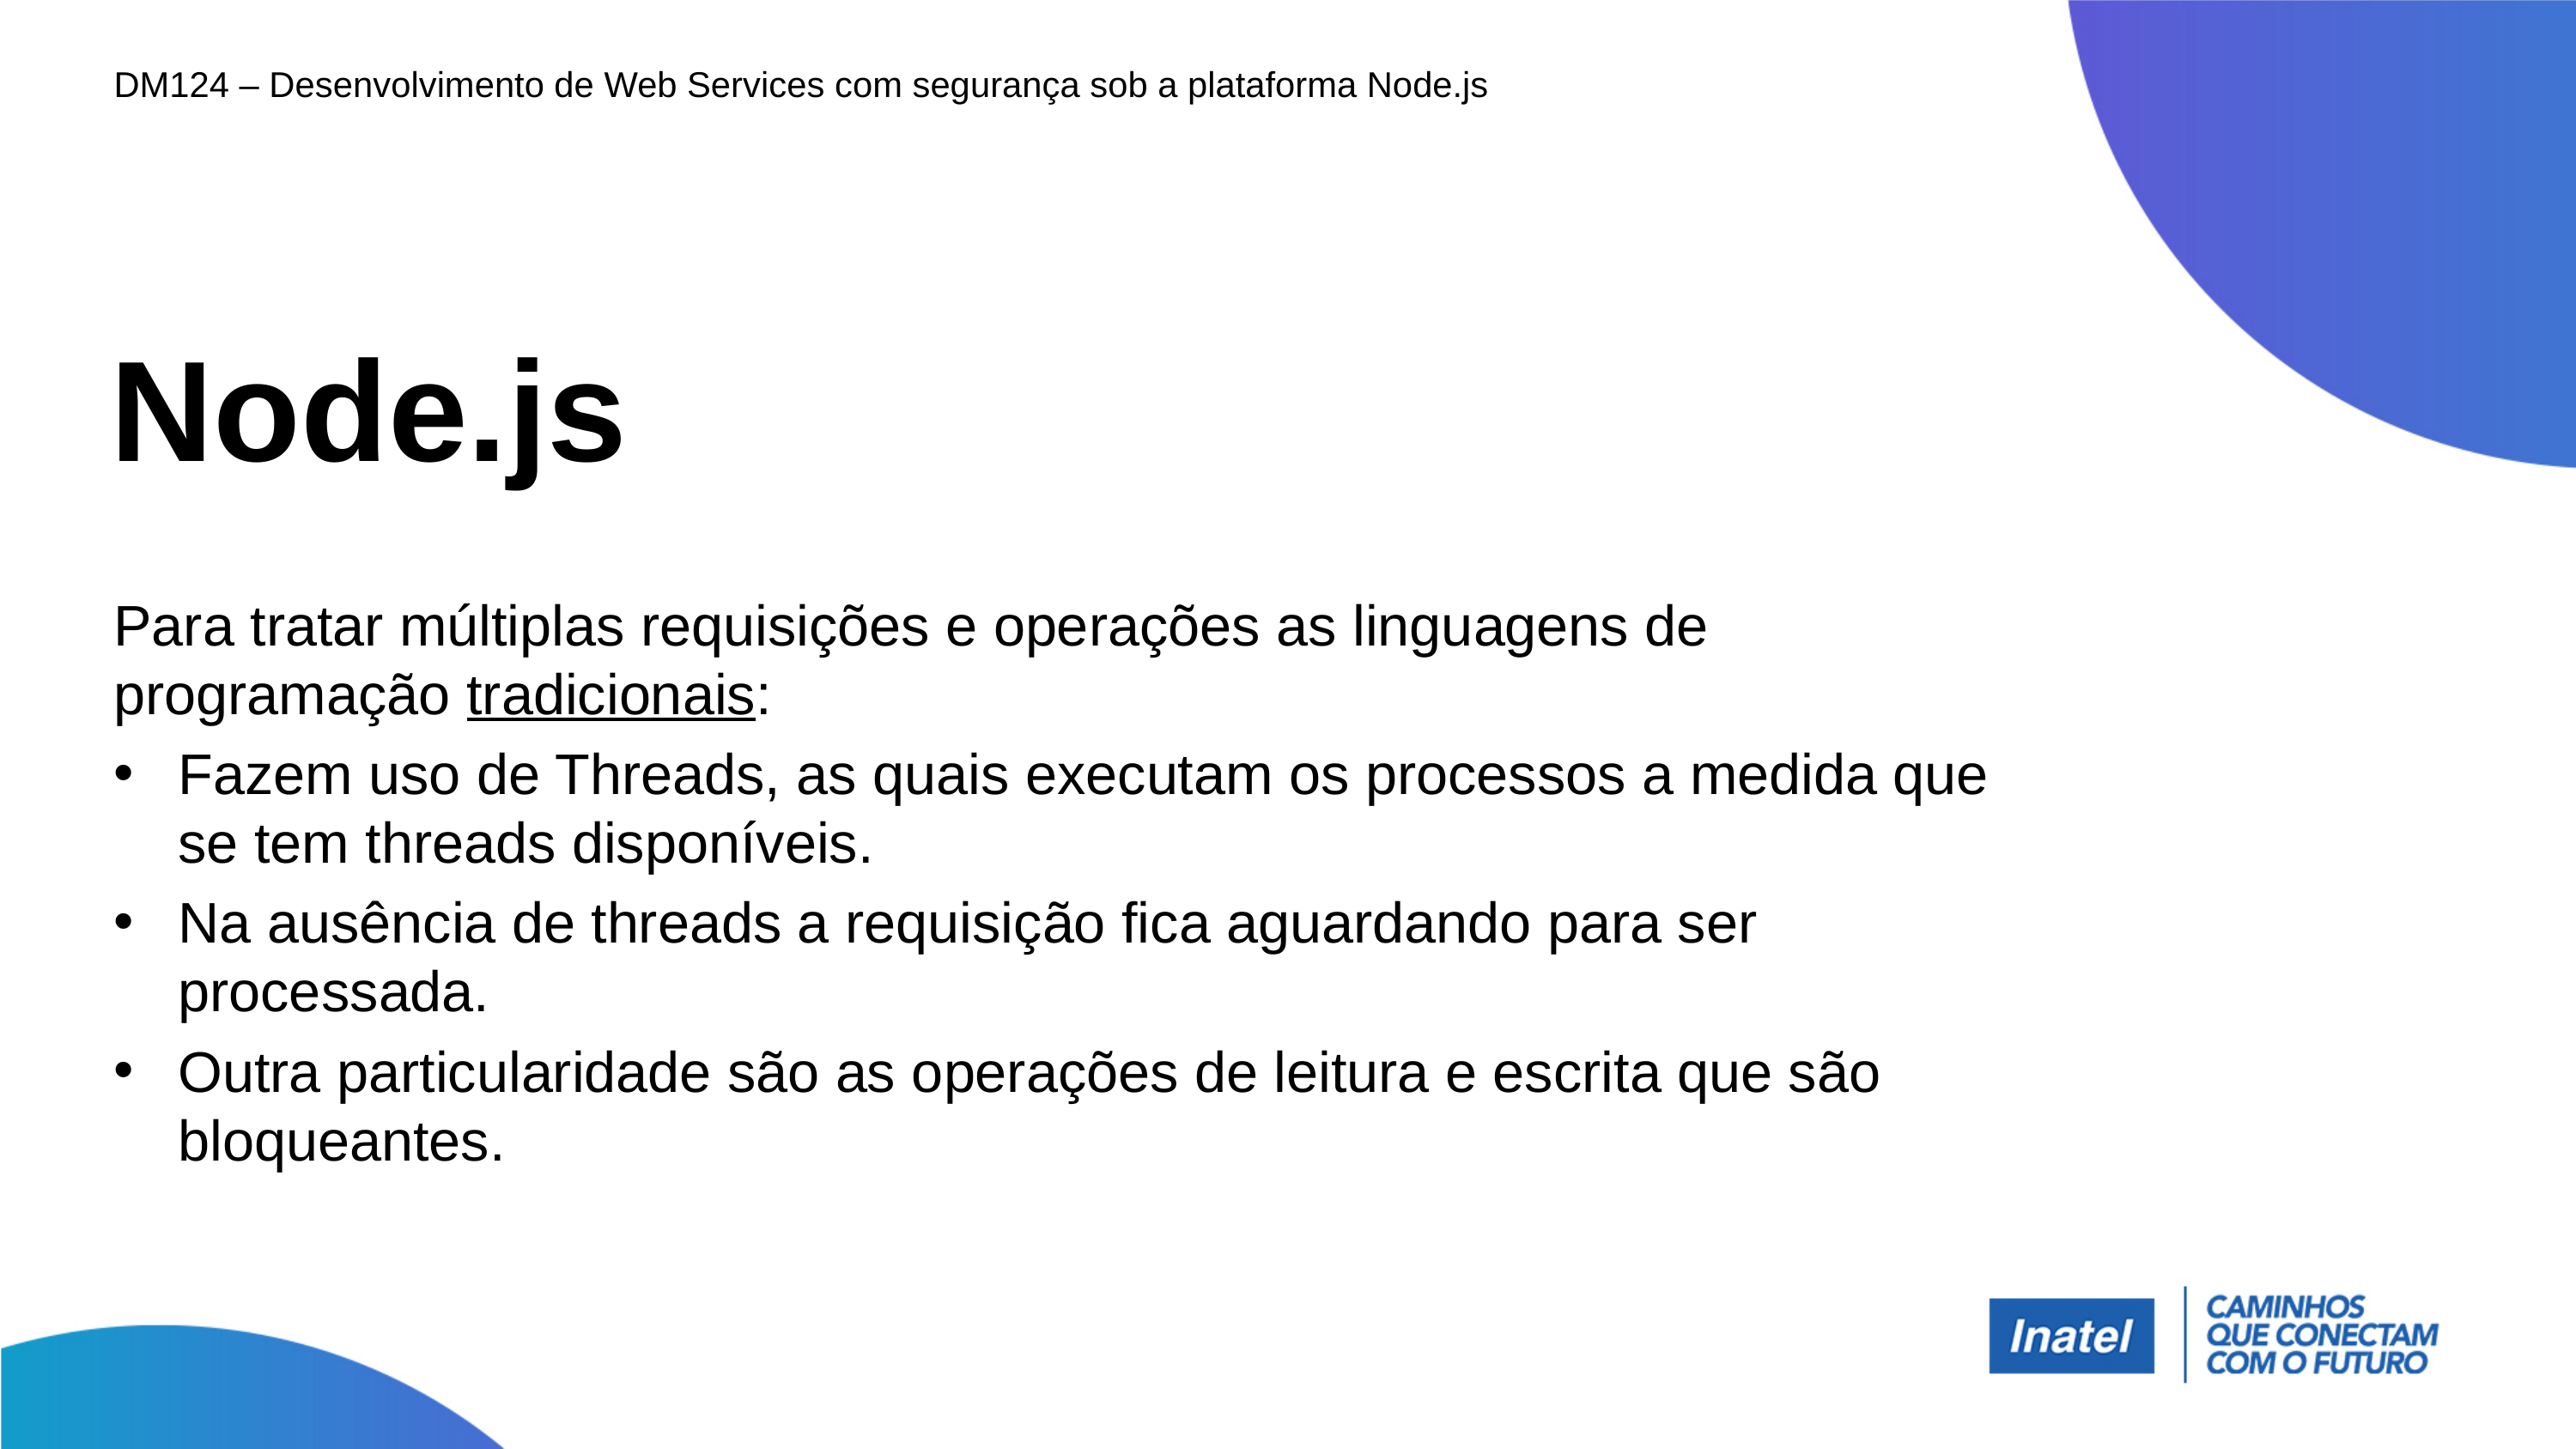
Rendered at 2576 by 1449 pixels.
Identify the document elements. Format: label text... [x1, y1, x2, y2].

picture [0, 0, 2576, 1449]
title Node.js [97, 329, 2333, 479]
list DM124 – Desenvolvimento de Web Services com segurança sob a plataforma Node.js [100, 55, 2008, 167]
list Para tratar múltiplas requisições e operações as linguagens de programação tradicionais: Fazem uso de Threads, as quais executam os processos a medida que se tem threads disponíveis. Na ausência de threads a requisição fica aguardando para ser processada. Outra particularidade são as operações de leitura e escrita que são bloqueantes. [100, 582, 2008, 876]
